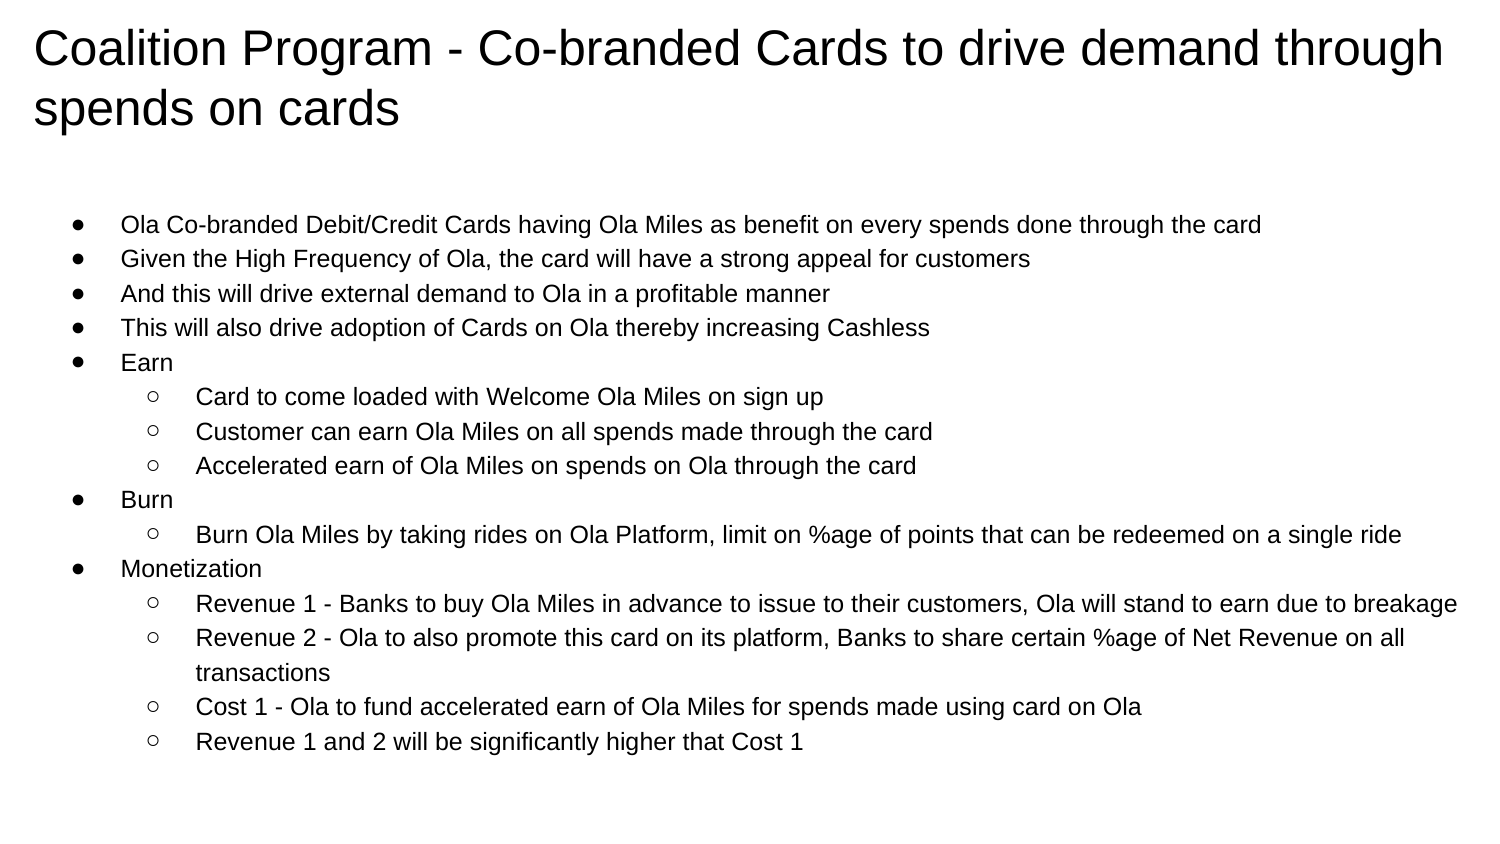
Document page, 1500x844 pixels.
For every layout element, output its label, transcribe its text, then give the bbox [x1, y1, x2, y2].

title Coalition Program - Co-branded Cards to drive demand through spends on cards [18, 0, 1482, 94]
list Ola Co-branded Debit/Credit Cards having Ola Miles as benefit on every spends done through the card Given the High Frequency of Ola, the card will have a strong appeal for customers And this will drive external demand to Ola in a profitable manner This will also drive adoption of Cards on Ola thereby increasing Cashless Earn Card to come loaded with Welcome Ola Miles on sign up Customer can earn Ola Miles on all spends made through the card Accelerated earn of Ola Miles on spends on Ola through the card Burn Burn Ola Miles by taking rides on Ola Platform, limit on %age of points that can be redeemed on a single ride Monetization Revenue 1 - Banks to buy Ola Miles in advance to issue to their customers, Ola will stand to earn due to breakage Revenue 2 - Ola to also promote this card on its platform, Banks to share certain %age of Net Revenue on all transactions Cost 1 - Ola to fund accelerated earn of Ola Miles for spends made using card on Ola Revenue 1 and 2 will be significantly higher that Cost 1 [30, 189, 1477, 804]
